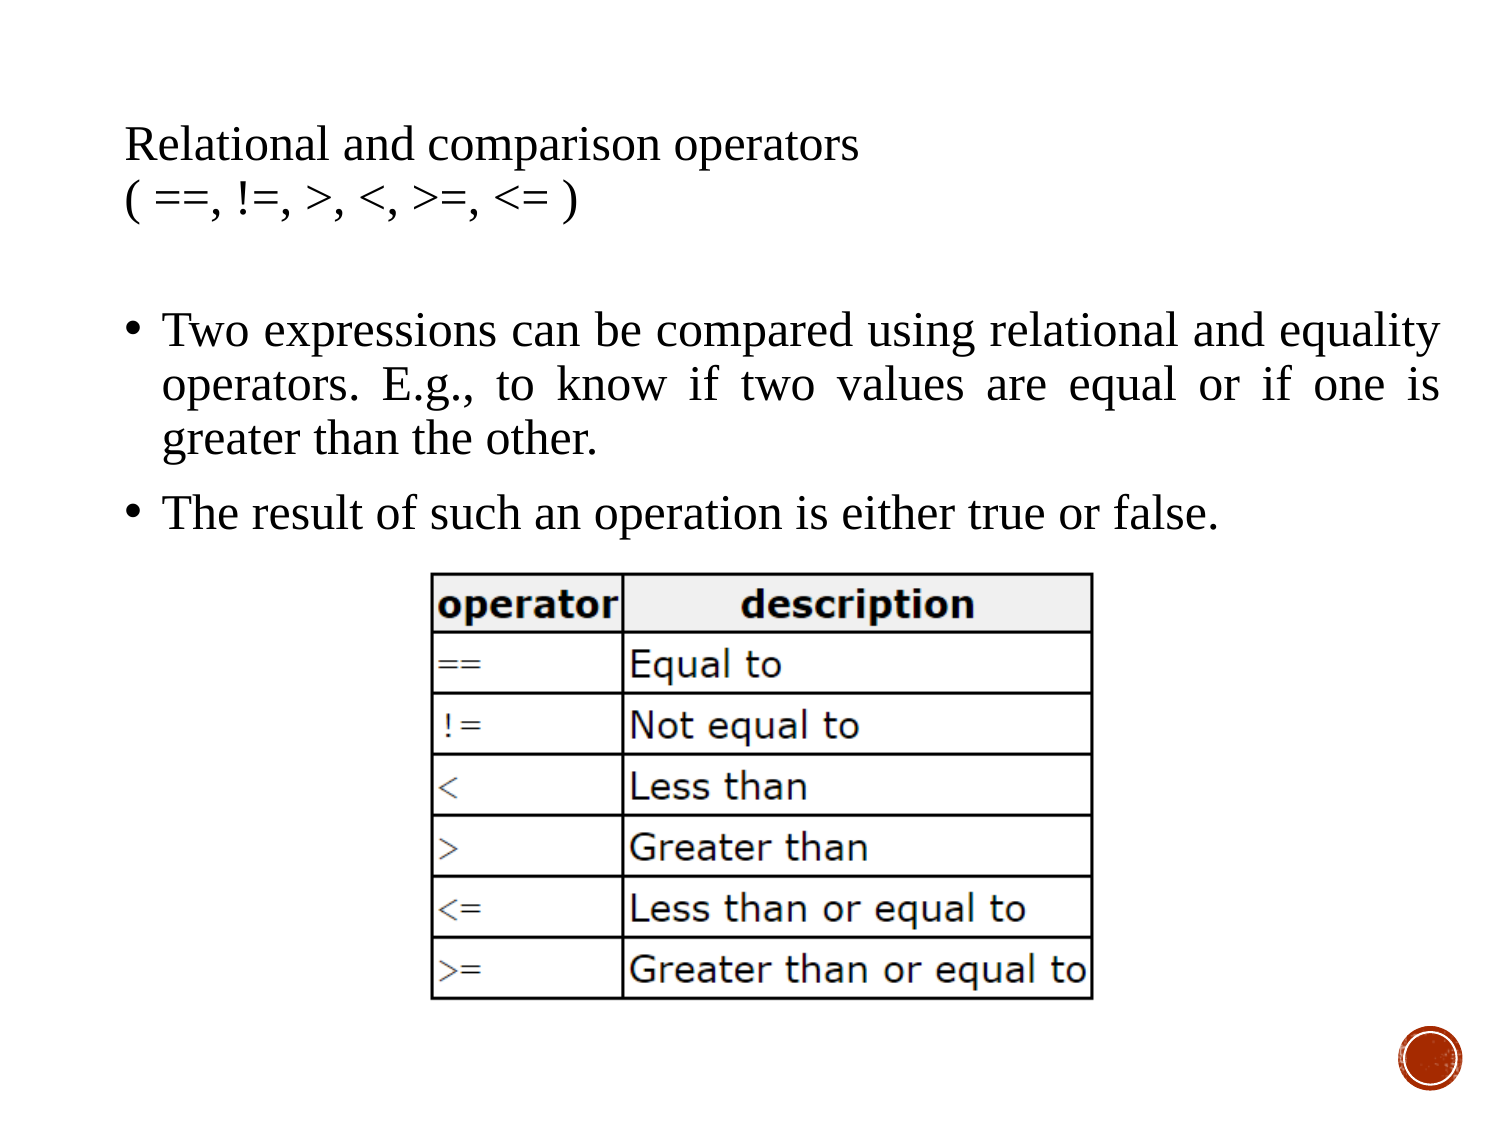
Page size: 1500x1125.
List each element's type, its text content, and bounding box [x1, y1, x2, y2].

picture [423, 562, 1100, 1008]
text_box Two expressions can be compared using relational and equality operators. E.g., to know if two values are equal or if one is greater than the other. The result of such an operation is either true or false. [109, 296, 1457, 1010]
text_box Relational and comparison operators ( ==, !=, >, <, >=, <= ) [109, 62, 1500, 281]
